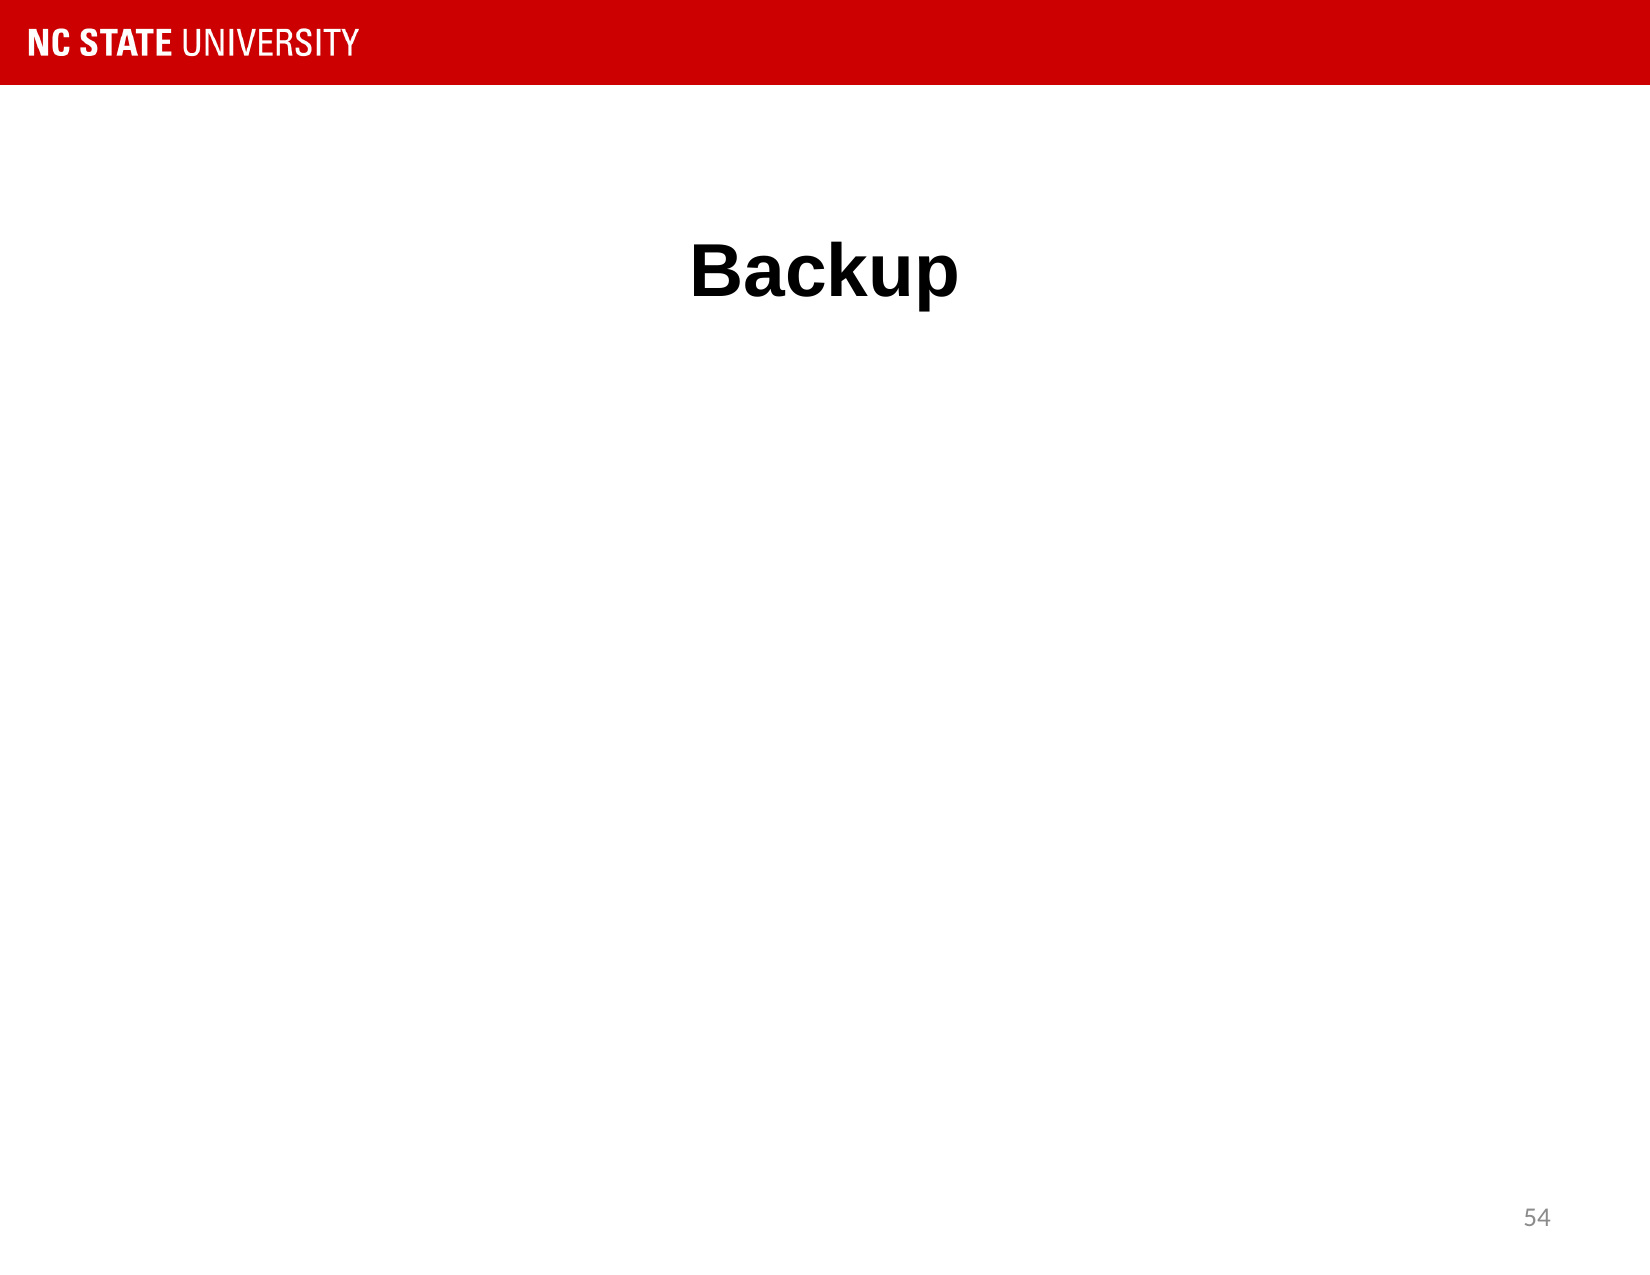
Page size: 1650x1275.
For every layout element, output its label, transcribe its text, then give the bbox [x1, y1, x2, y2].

picture [0, 0, 1650, 85]
slide_number 54 [1182, 1181, 1568, 1250]
title Backup [82, 167, 1568, 366]
